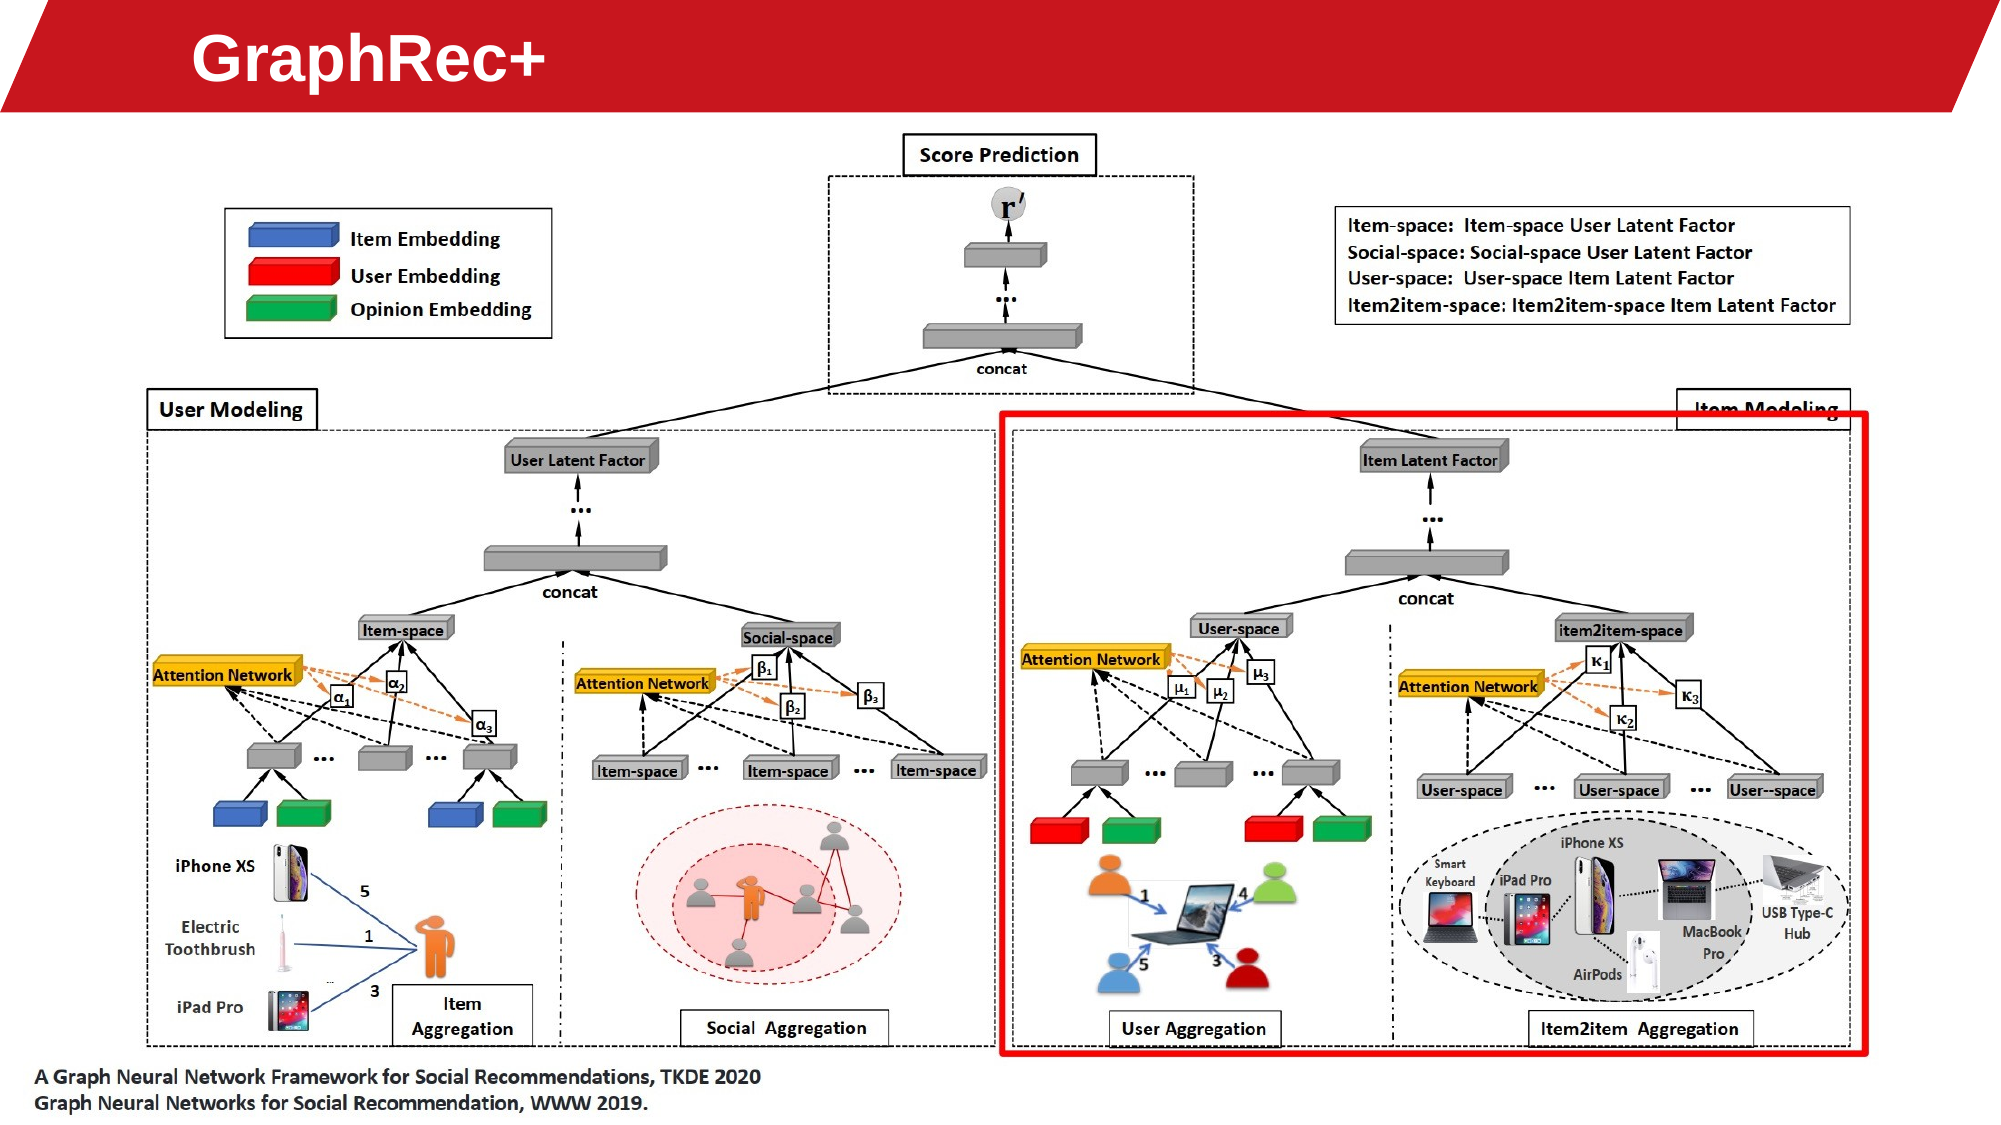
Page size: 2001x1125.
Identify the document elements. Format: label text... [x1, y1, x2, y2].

picture [23, 130, 1879, 1119]
title GraphRec+ [189, 12, 794, 129]
